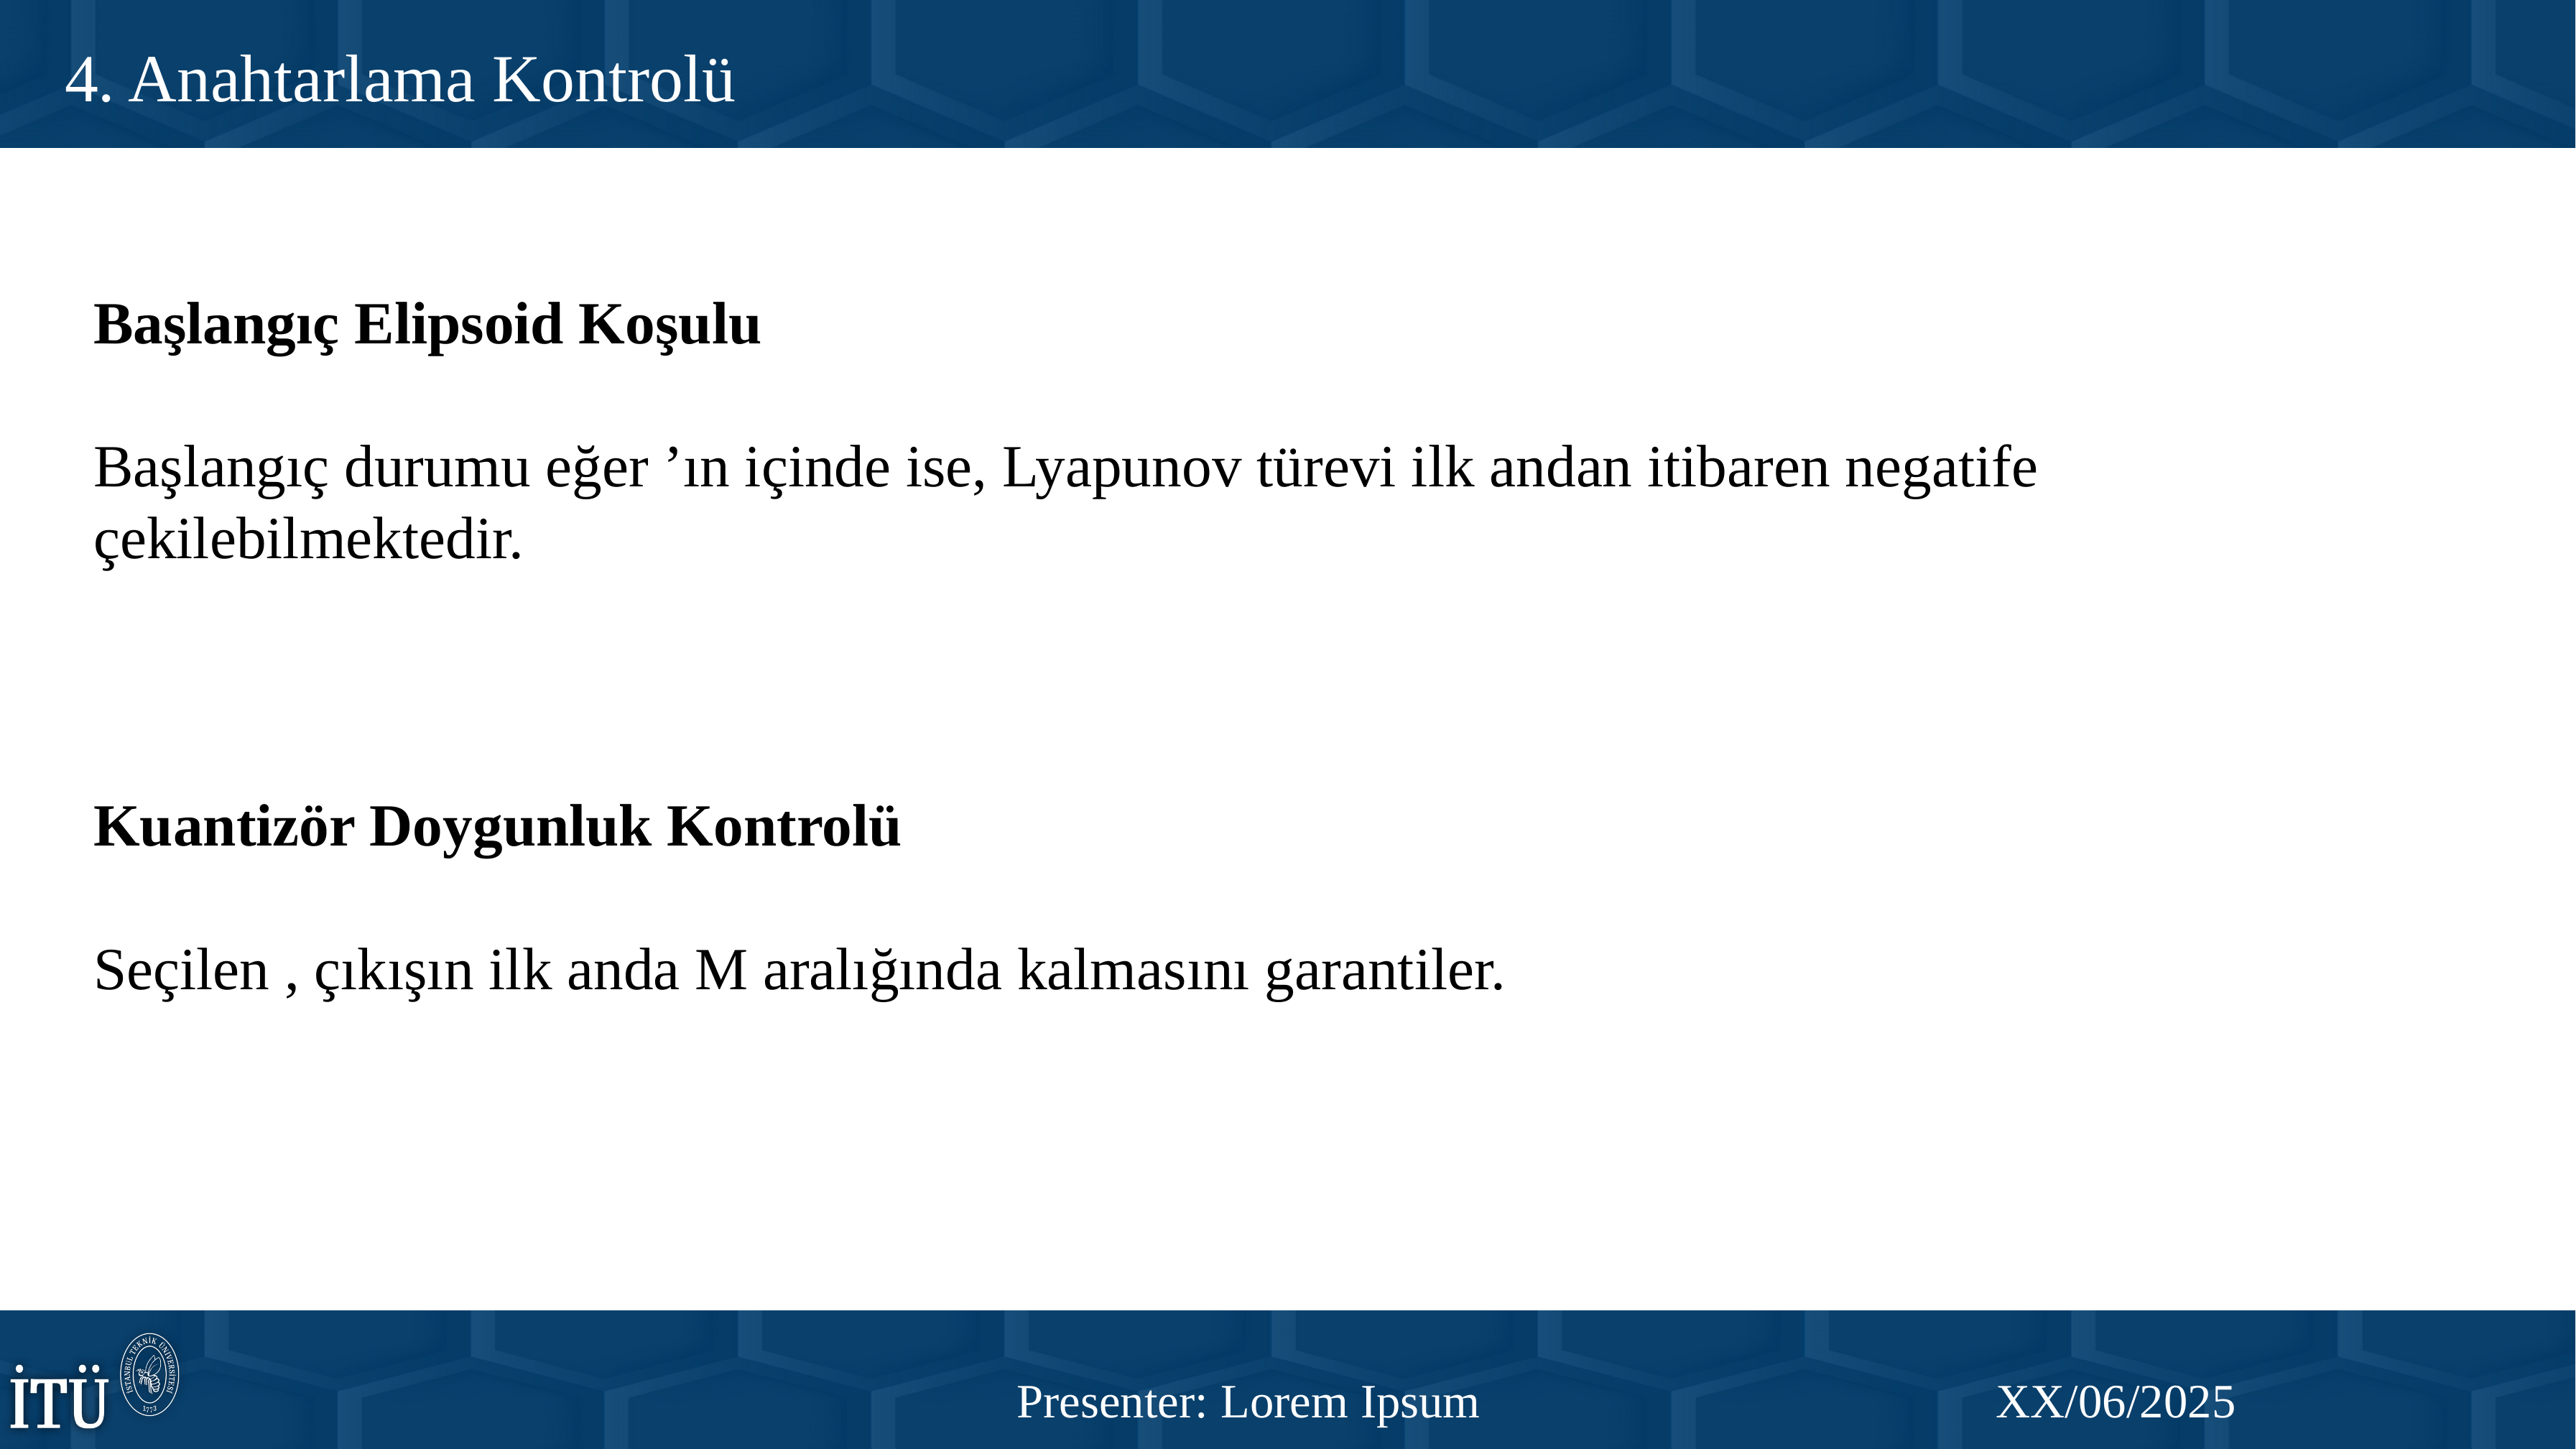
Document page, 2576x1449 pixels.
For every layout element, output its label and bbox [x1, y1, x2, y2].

picture [0, 1323, 190, 1439]
picture [0, 0, 2576, 148]
list [0, 1310, 2576, 1449]
